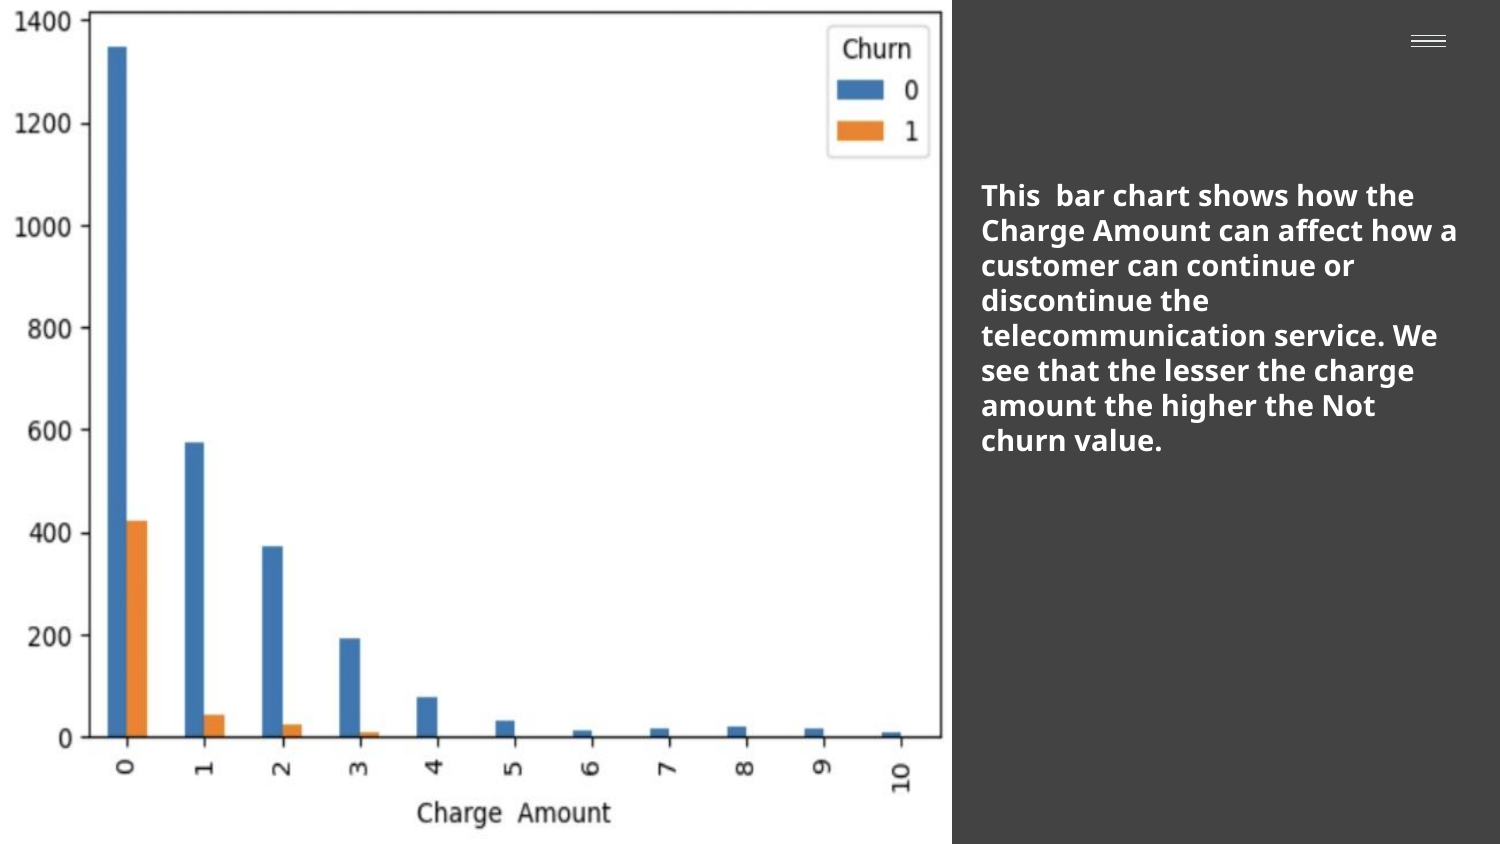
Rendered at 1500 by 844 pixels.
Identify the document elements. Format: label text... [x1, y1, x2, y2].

text_box This bar chart shows how the Charge Amount can affect how a customer can continue or discontinue the telecommunication service. We see that the lesser the charge amount the higher the Not churn value. [966, 162, 1475, 671]
picture [0, 0, 952, 844]
